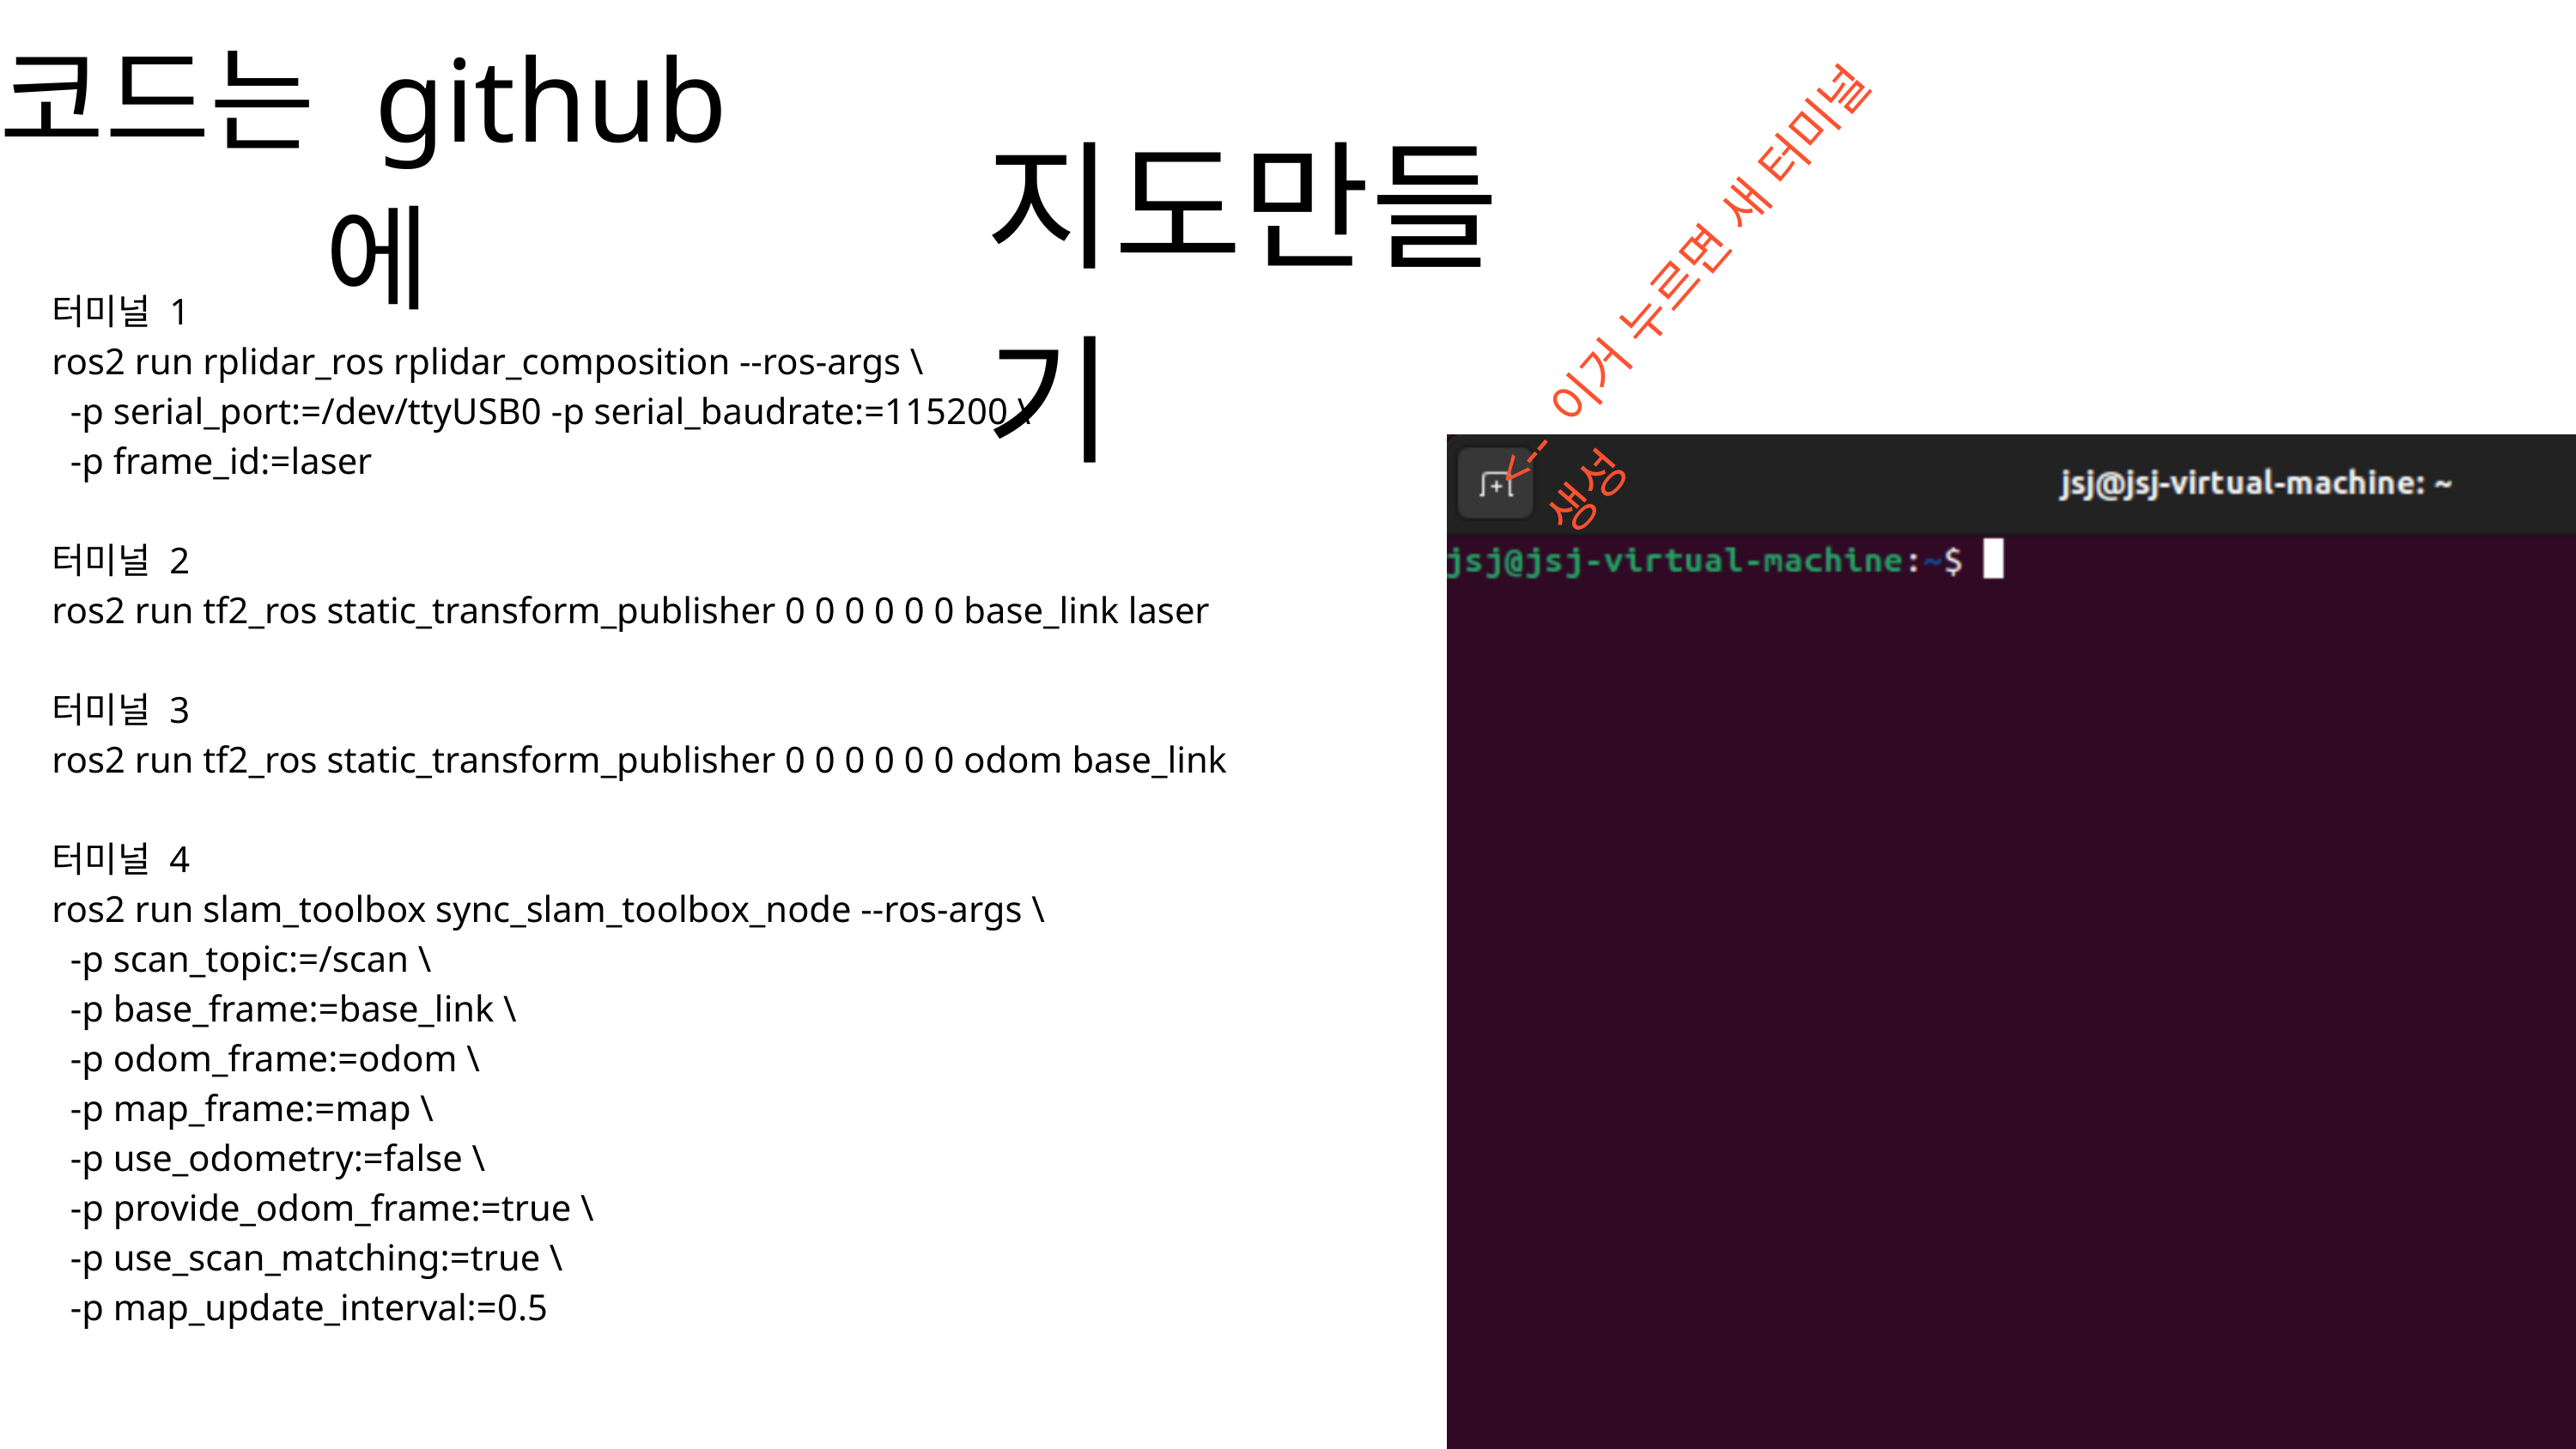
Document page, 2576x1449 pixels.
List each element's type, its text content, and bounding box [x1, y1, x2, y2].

text_box 터미널 1 ros2 run rplidar_ros rplidar_composition --ros-args \ -p serial_port:=/dev/ttyUSB0 -p serial_baudrate:=115200 \ -p frame_id:=laser 터미널 2 ros2 run tf2_ros static_transform_publisher 0 0 0 0 0 0 base_link laser 터미널 3 ros2 run tf2_ros static_transform_publisher 0 0 0 0 0 0 odom base_link 터미널 4 ros2 run slam_toolbox sync_slam_toolbox_node --ros-args \ -p scan_topic:=/scan \ -p base_frame:=base_link \ -p odom_frame:=odom \ -p map_frame:=map \ -p use_odometry:=false \ -p provide_odom_frame:=true \ -p use_scan_matching:=true \ -p map_update_interval:=0.5 [52, 282, 1421, 1360]
text_box <-- 이거 누르면 새 터미널 생성 [1493, 0, 1949, 432]
picture [1447, 434, 2576, 1449]
text_box 코드는 github에 [0, 5, 766, 167]
text_box 지도만들기 [985, 91, 1618, 288]
